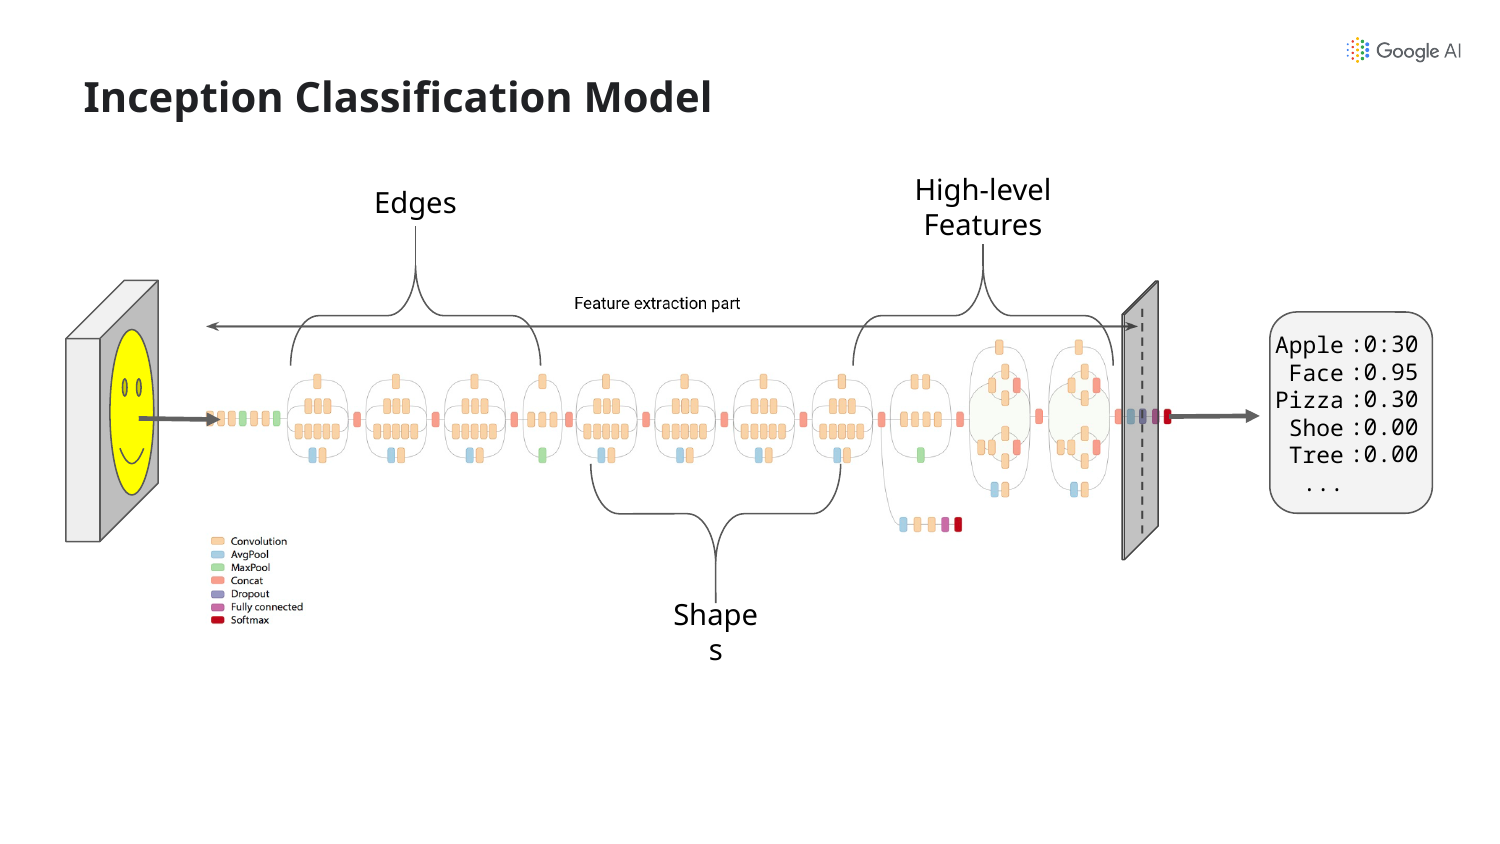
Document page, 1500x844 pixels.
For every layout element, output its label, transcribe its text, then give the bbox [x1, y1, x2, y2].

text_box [1259, 311, 1435, 517]
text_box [590, 463, 841, 660]
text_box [290, 172, 541, 366]
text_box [65, 280, 159, 542]
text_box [197, 280, 1205, 636]
title Inception Classification Model [68, 56, 1368, 138]
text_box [852, 167, 1114, 366]
picture [1343, 31, 1476, 69]
